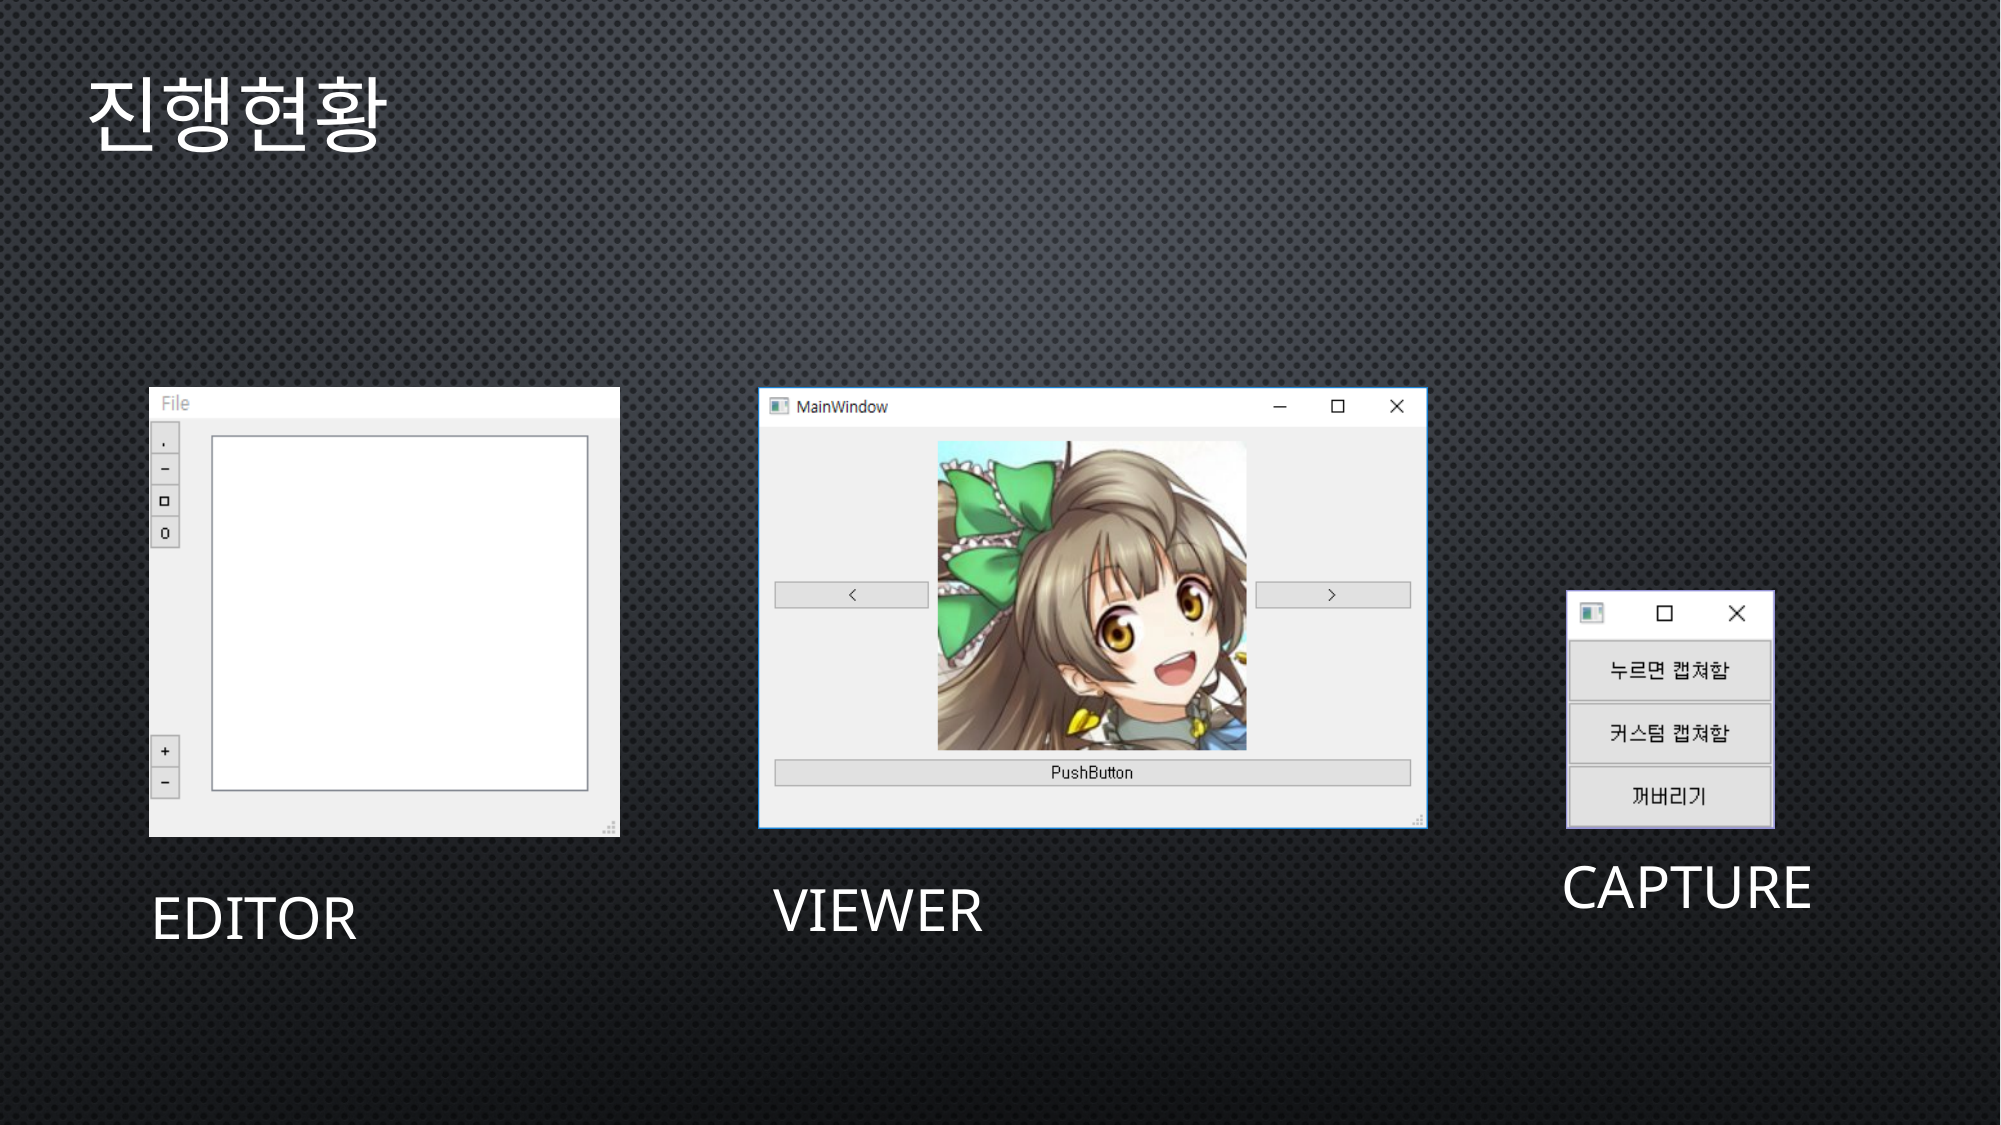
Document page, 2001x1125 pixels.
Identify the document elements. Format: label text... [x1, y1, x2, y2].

picture [758, 387, 1428, 829]
text_box Capture [1546, 828, 1980, 943]
text_box Editor [135, 874, 569, 989]
text_box Viewer [758, 850, 1193, 965]
title 진행현황 [48, 38, 427, 171]
picture [1566, 590, 1775, 829]
picture [148, 387, 620, 837]
